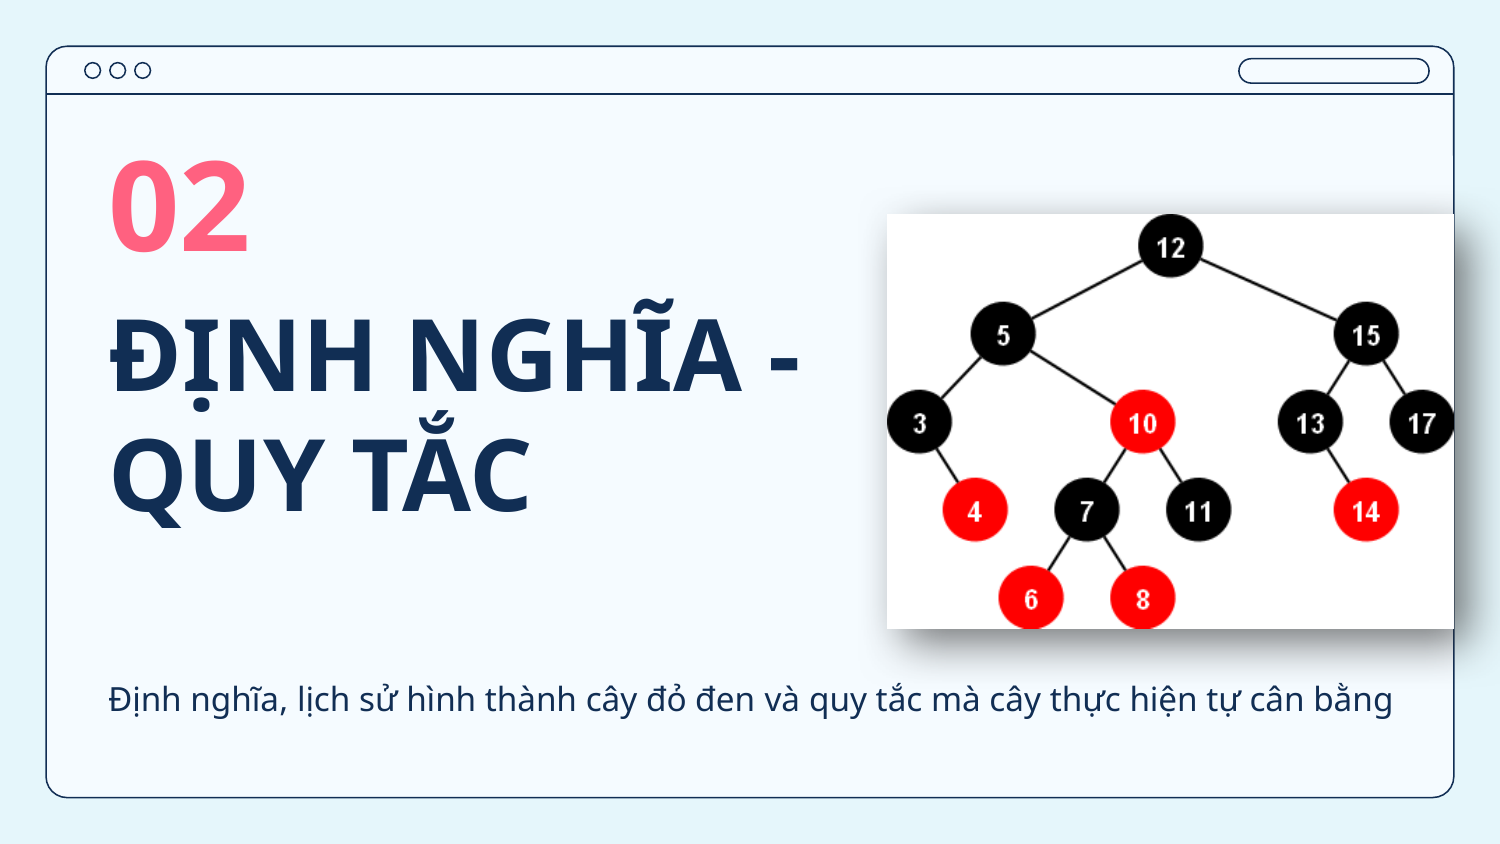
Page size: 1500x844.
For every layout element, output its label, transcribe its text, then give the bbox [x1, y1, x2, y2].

title ĐỊNH NGHĨA - QUY TẮC [93, 296, 849, 547]
picture [873, 214, 1468, 629]
title 02 [93, 153, 373, 292]
subtitle Định nghĩa, lịch sử hình thành cây đỏ đen và quy tắc mà cây thực hiện tự cân bằng [93, 663, 1428, 740]
